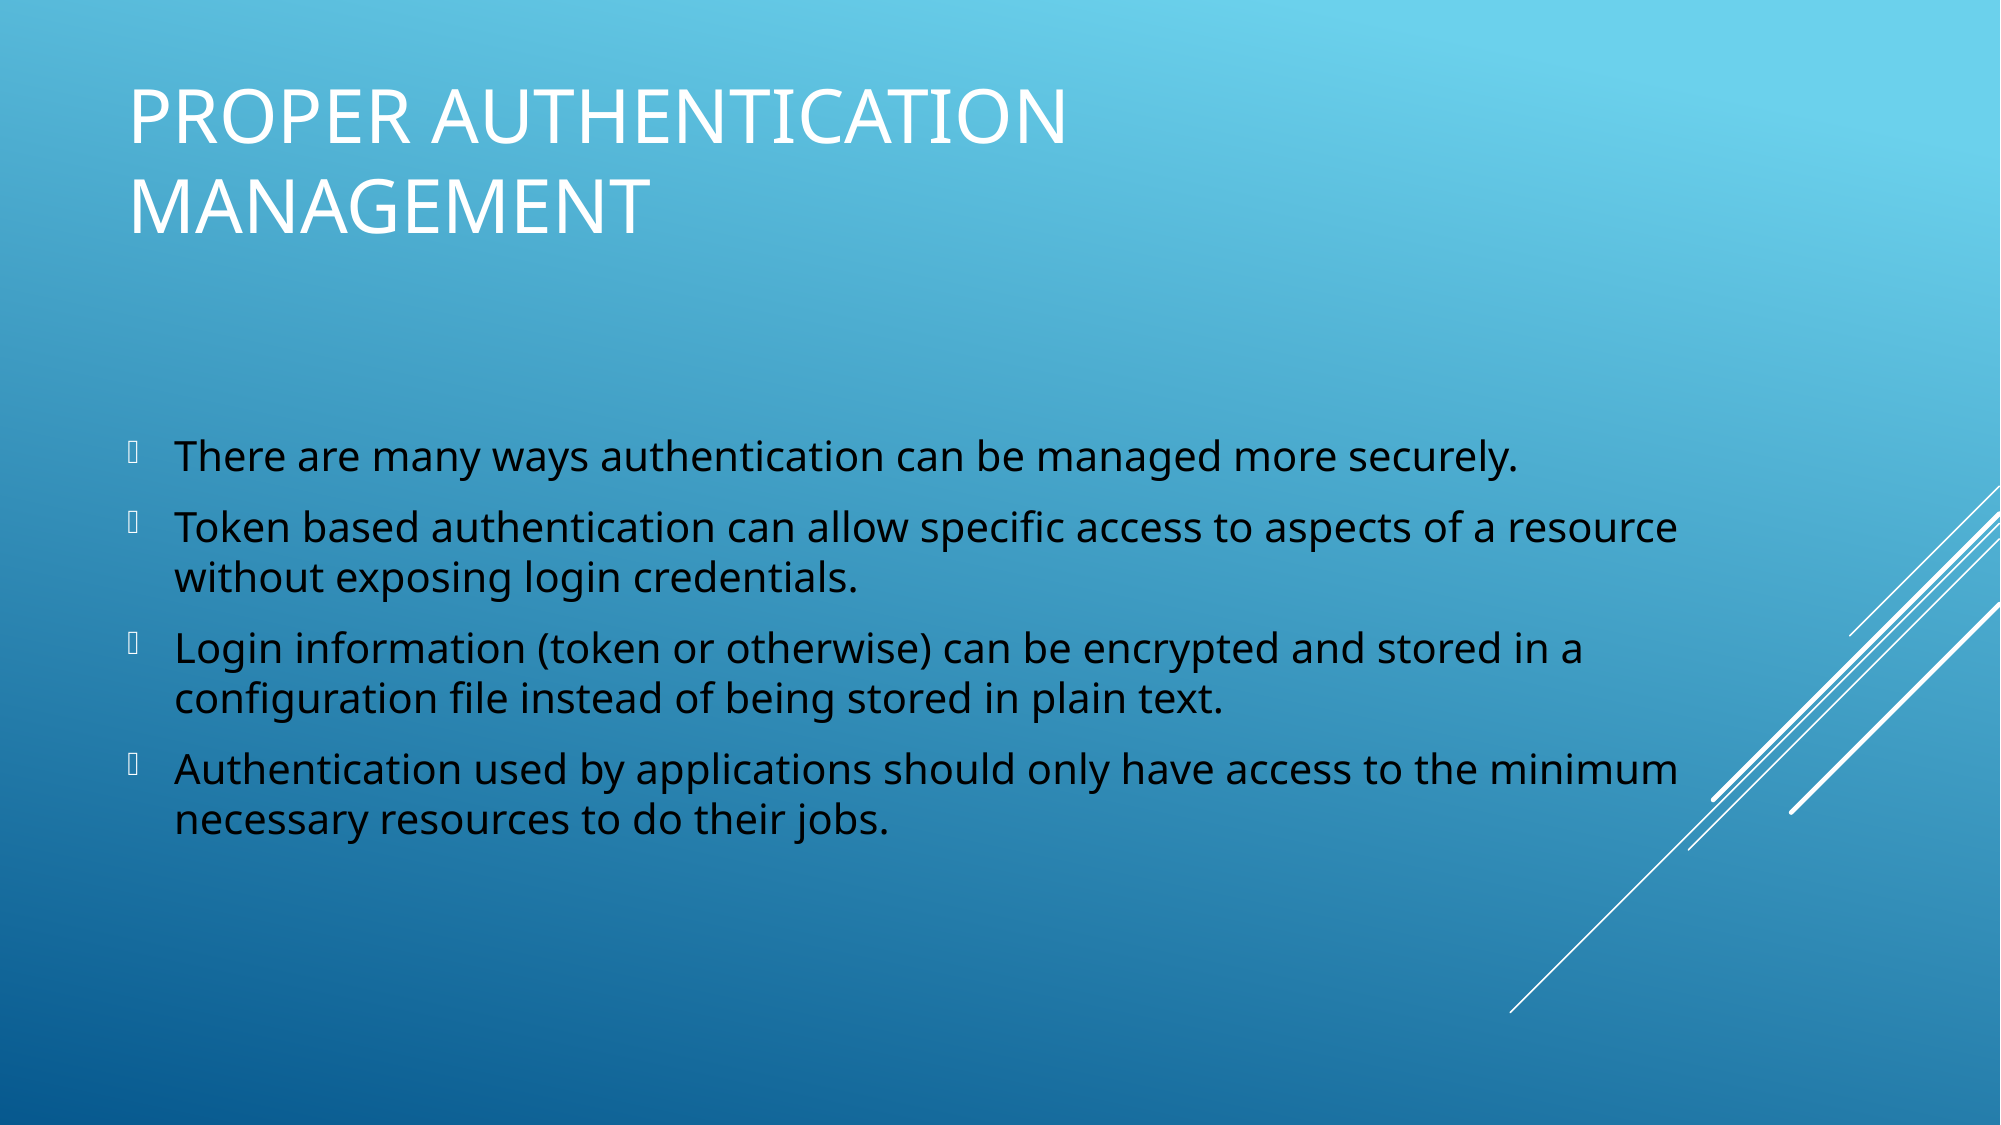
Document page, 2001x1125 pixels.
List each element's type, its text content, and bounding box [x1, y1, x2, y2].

list There are many ways authentication can be managed more securely. Token based authentication can allow specific access to aspects of a resource without exposing login credentials. Login information (token or otherwise) can be encrypted and stored in a configuration file instead of being stored in plain text. Authentication used by applications should only have access to the minimum necessary resources to do their jobs. [112, 267, 1753, 1006]
title Proper Authentication Management [112, 34, 1513, 267]
